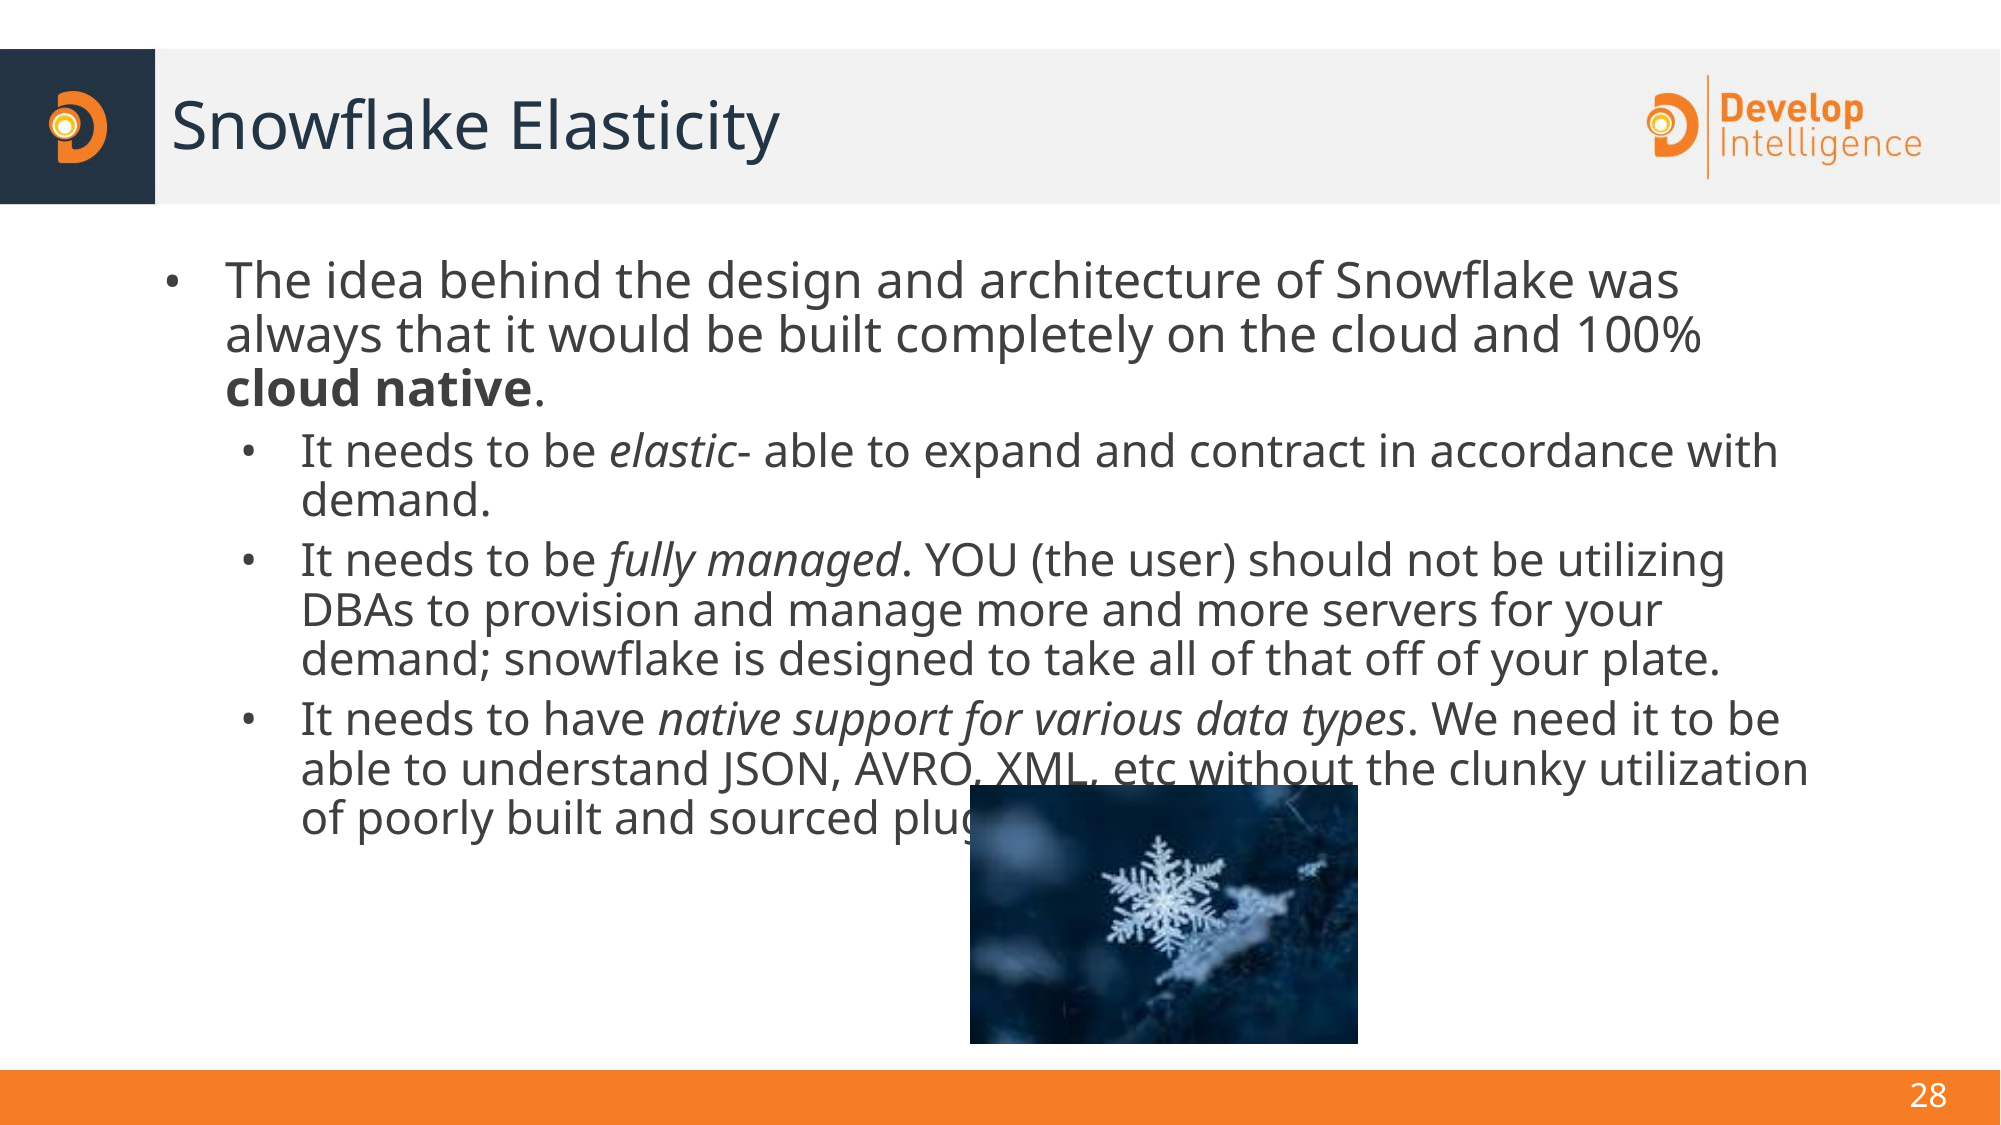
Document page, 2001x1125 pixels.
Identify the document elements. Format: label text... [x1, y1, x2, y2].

list The idea behind the design and architecture of Snowflake was always that it would be built completely on the cloud and 100% cloud native. It needs to be elastic- able to expand and contract in accordance with demand. It needs to be fully managed. YOU (the user) should not be utilizing DBAs to provision and manage more and more servers for your demand; snowflake is designed to take all of that off of your plate. It needs to have native support for various data types. We need it to be able to understand JSON, AVRO, XML, etc without the clunky utilization of poorly built and sourced plugins. [135, 248, 1861, 1016]
title Snowflake Elasticity [156, 53, 1999, 203]
slide_number 28 [1860, 1072, 1998, 1122]
picture [0, 0, 2001, 1125]
